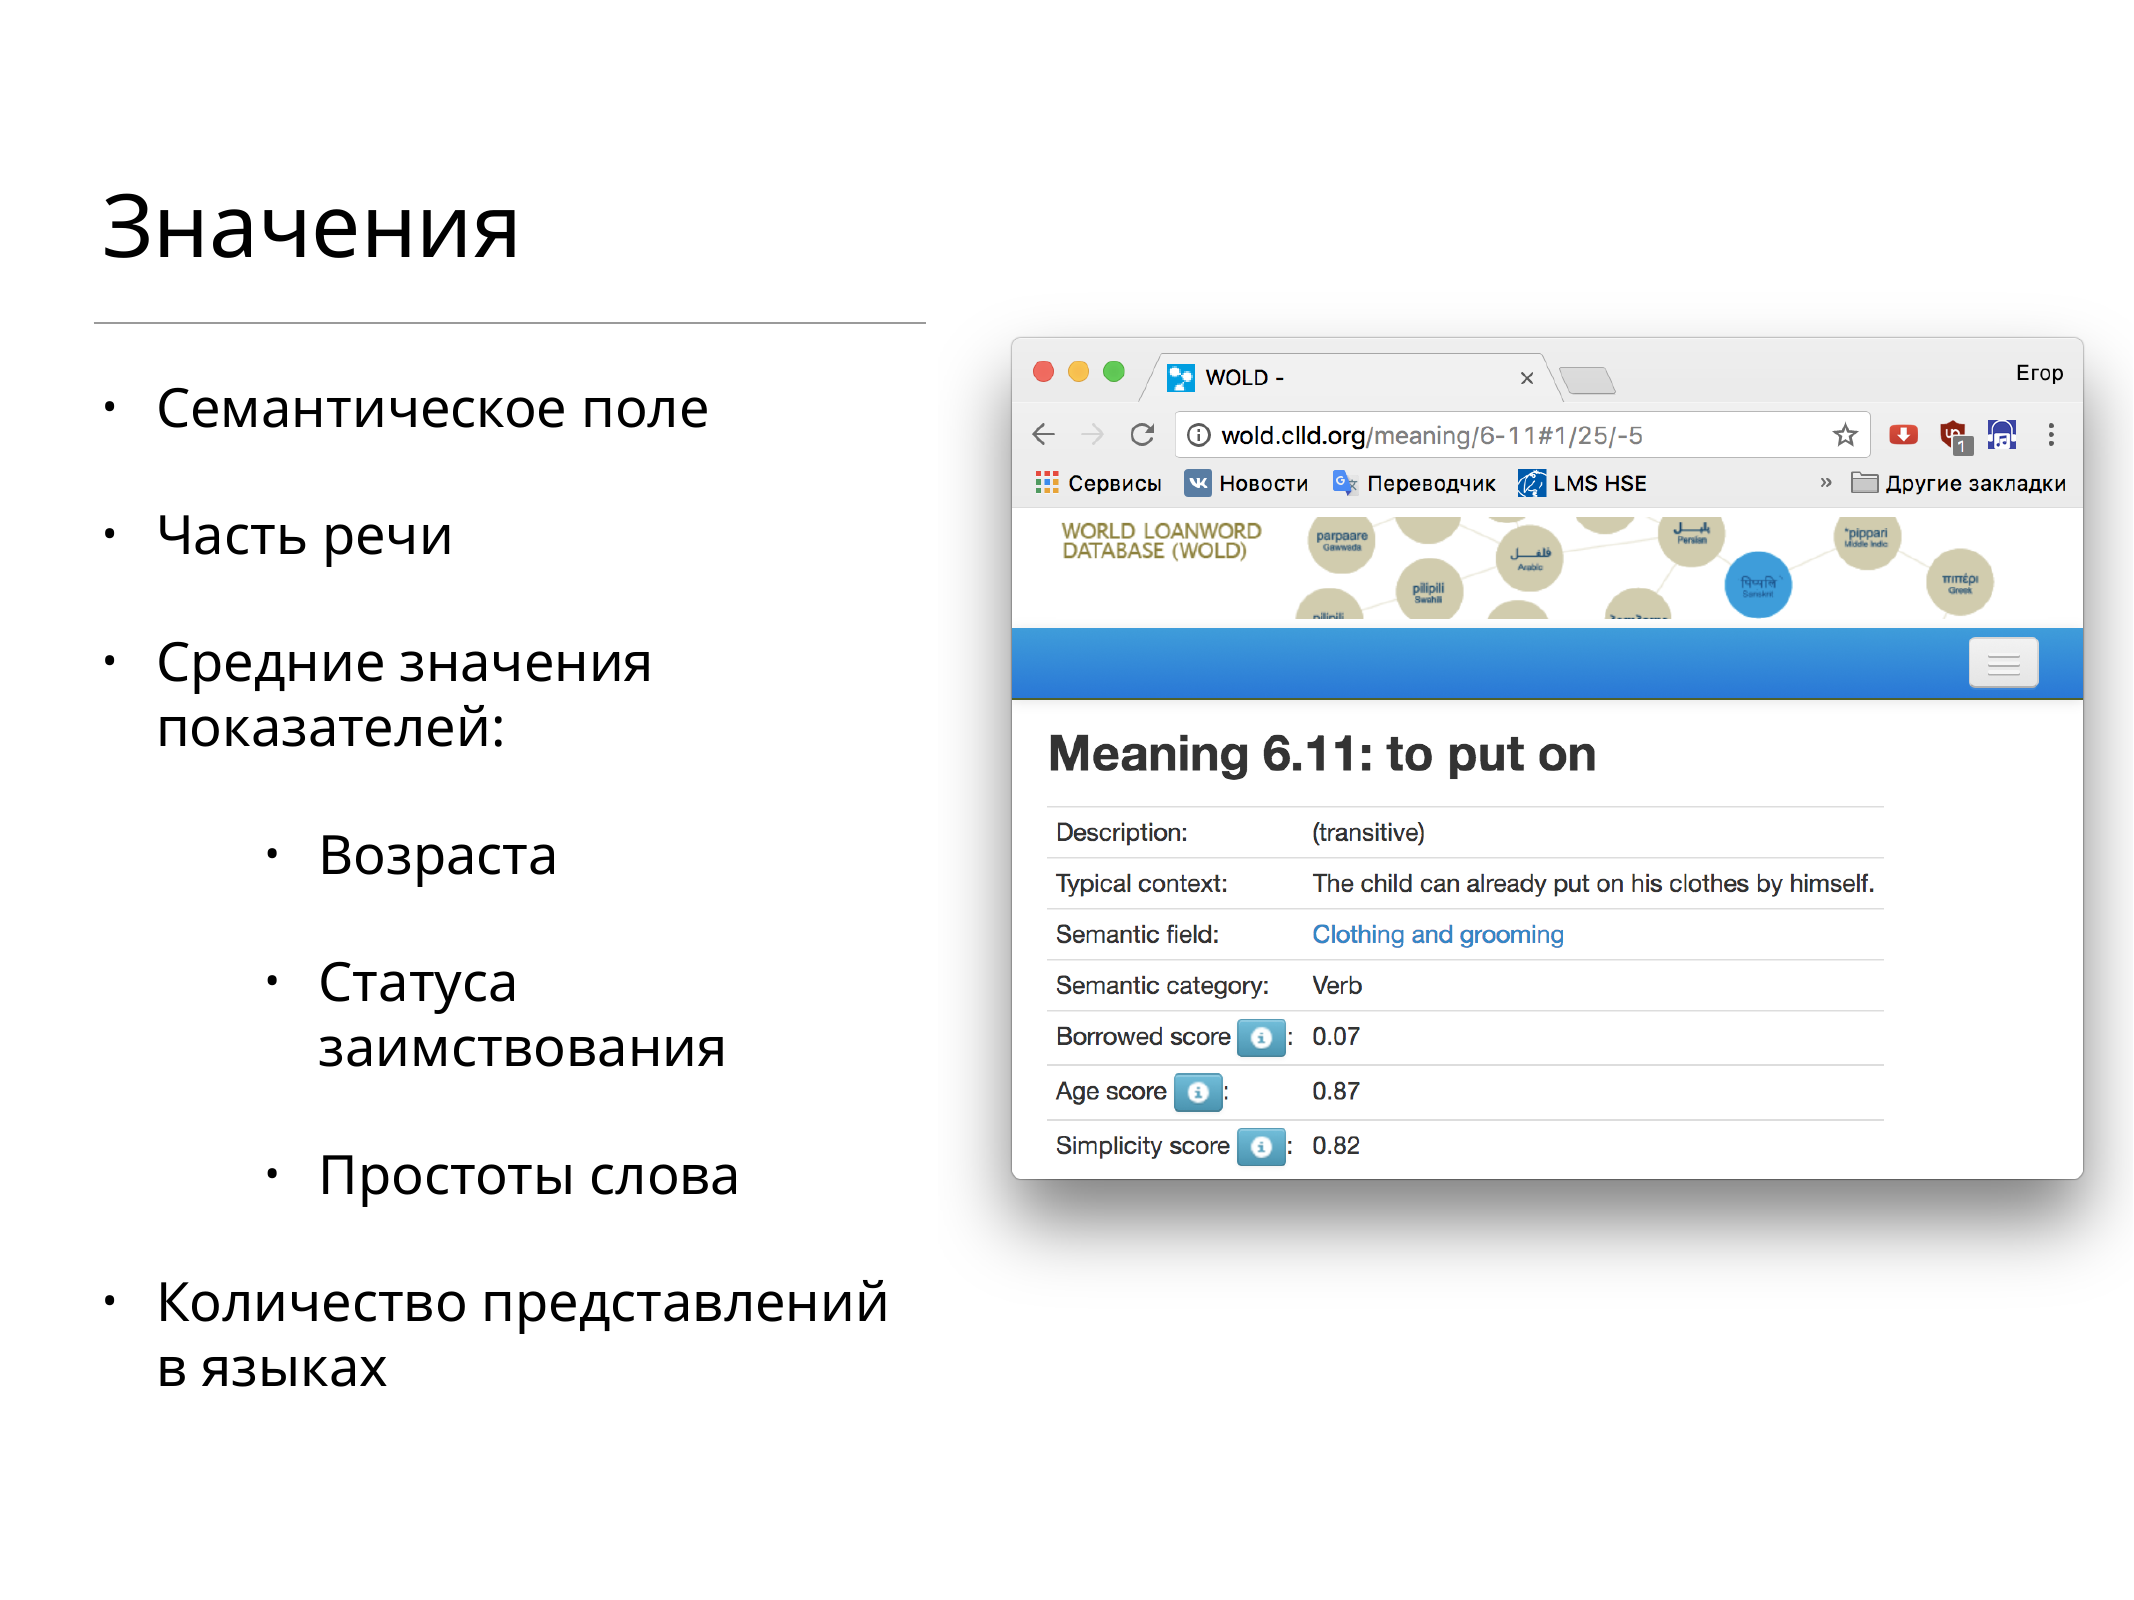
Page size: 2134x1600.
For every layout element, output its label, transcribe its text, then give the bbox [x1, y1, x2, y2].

picture [937, 281, 2134, 1319]
title Значения [93, 53, 928, 284]
list Семантическое поле Часть речи Средние значения показателей: Возраста Статуса заимствования Простоты слова Количество представлений в языках [93, 364, 928, 1459]
